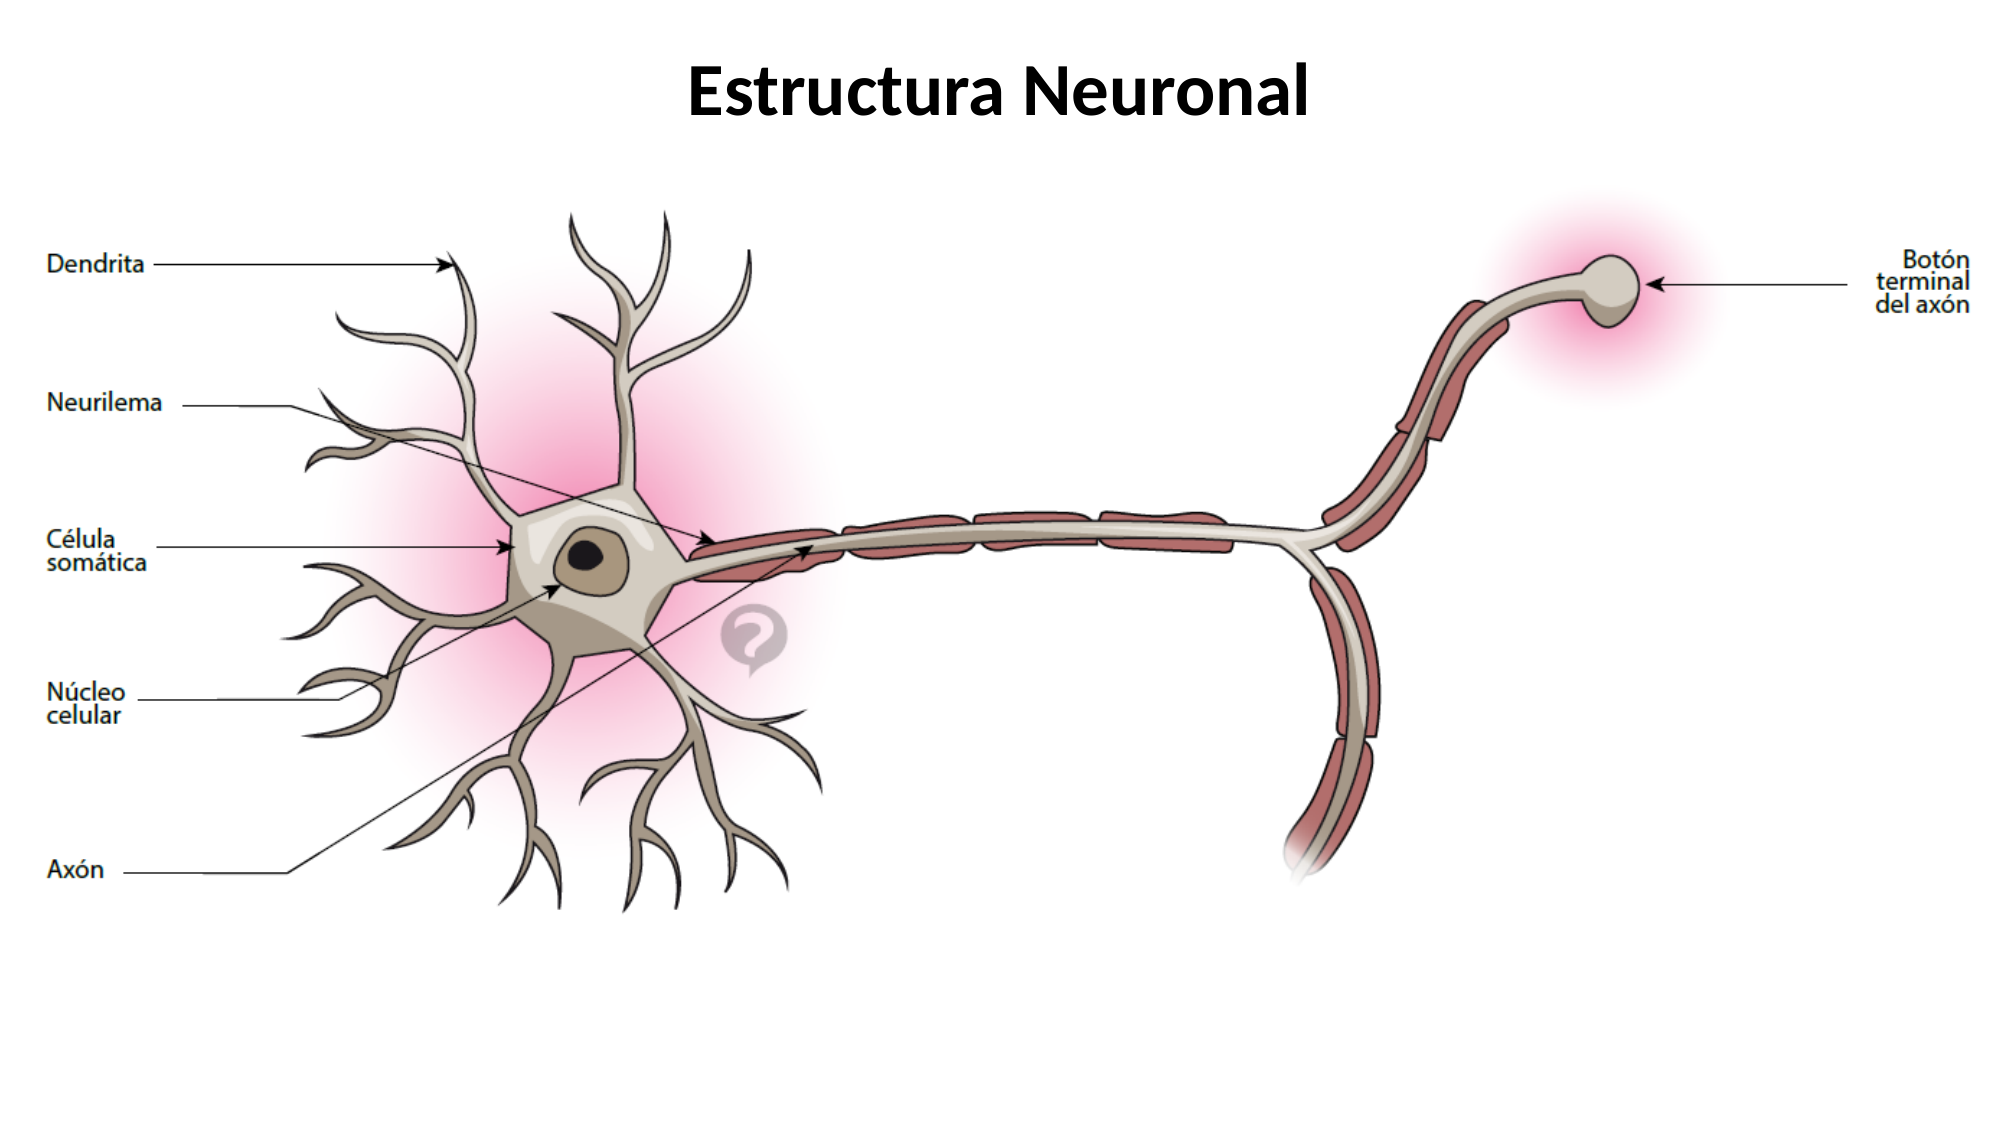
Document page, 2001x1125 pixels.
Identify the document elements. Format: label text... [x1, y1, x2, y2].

picture [14, 166, 1986, 959]
text_box Estructura Neuronal [672, 32, 1328, 138]
